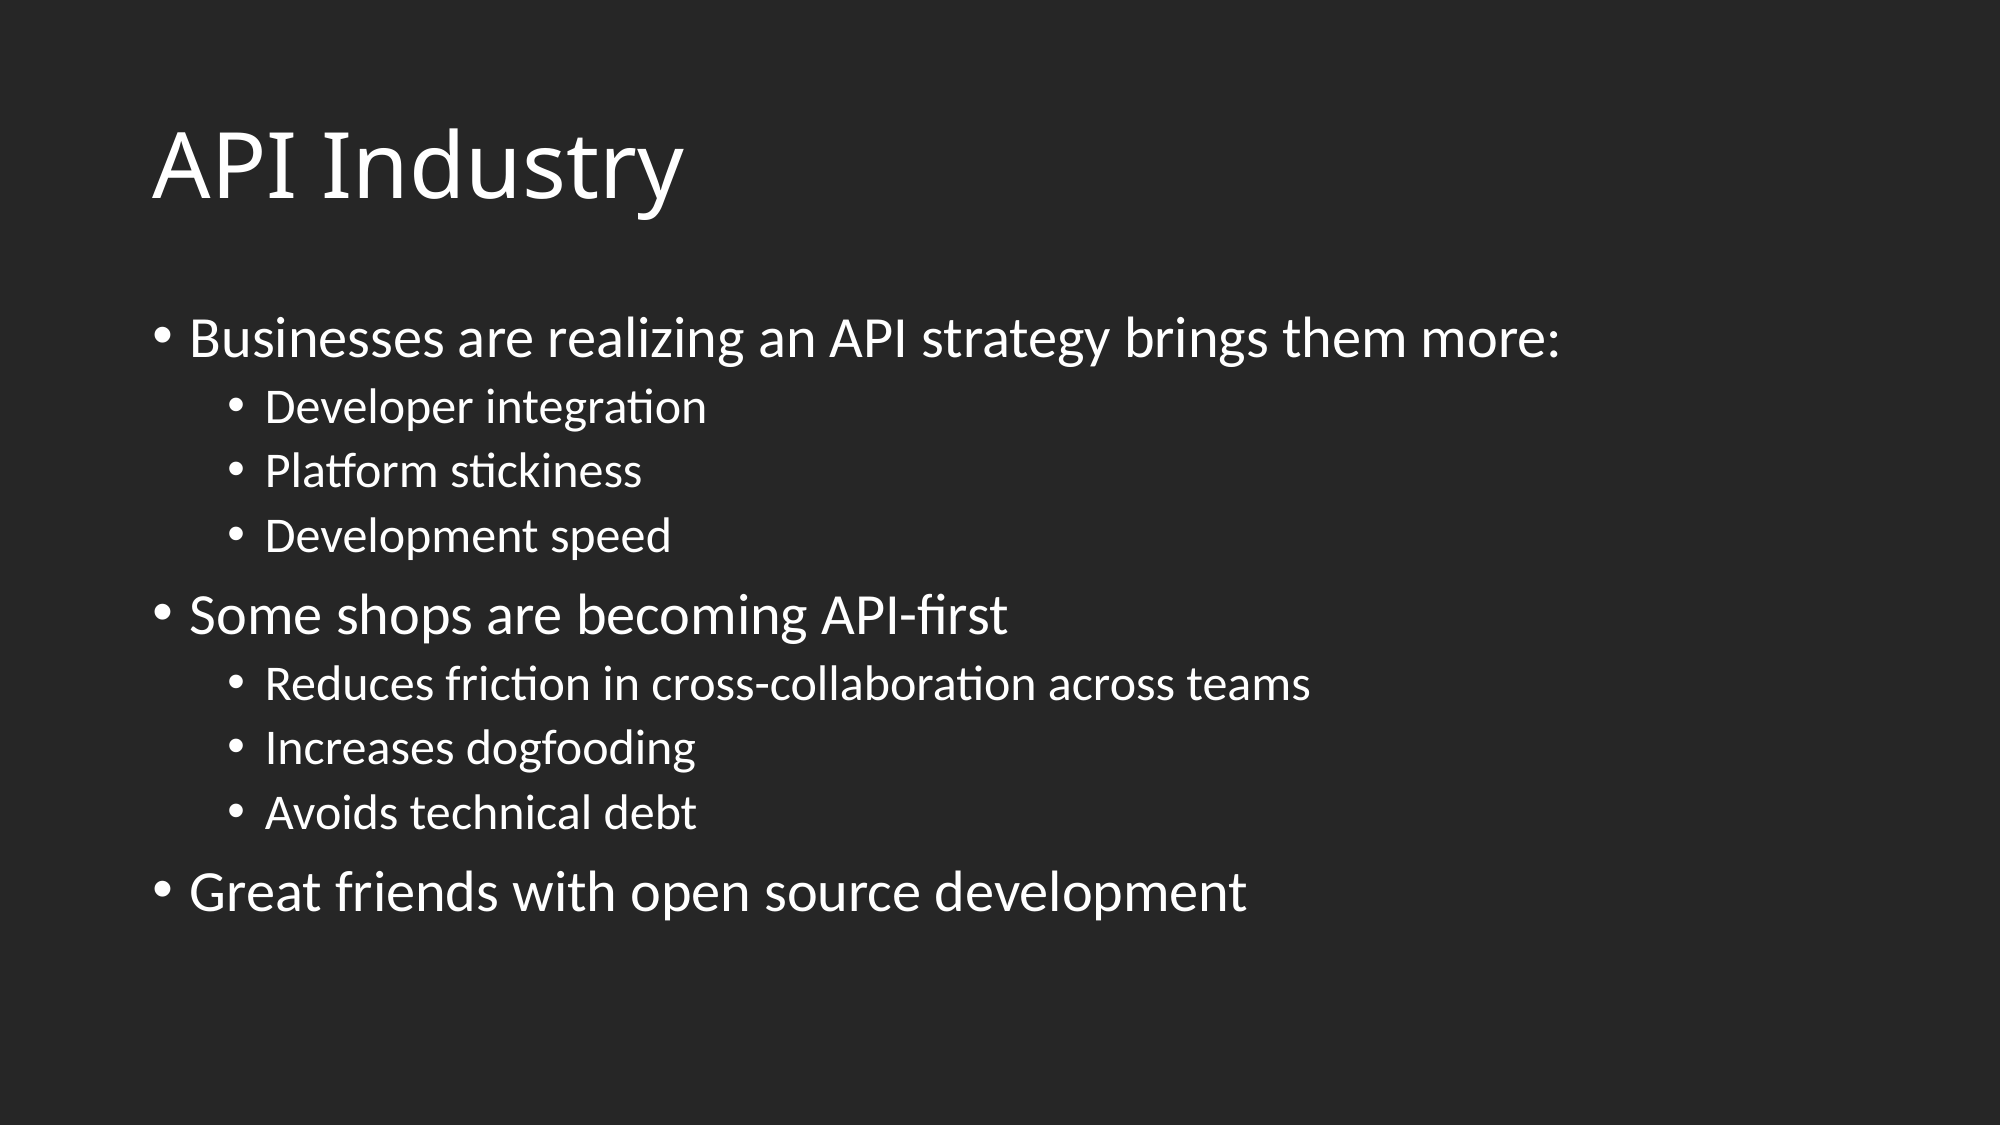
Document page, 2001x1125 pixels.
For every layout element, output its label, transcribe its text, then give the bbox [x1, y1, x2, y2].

title API Industry [137, 59, 1863, 278]
list Businesses are realizing an API strategy brings them more: Developer integration Platform stickiness Development speed Some shops are becoming API-first Reduces friction in cross-collaboration across teams Increases dogfooding Avoids technical debt Great friends with open source development [137, 299, 1863, 1014]
